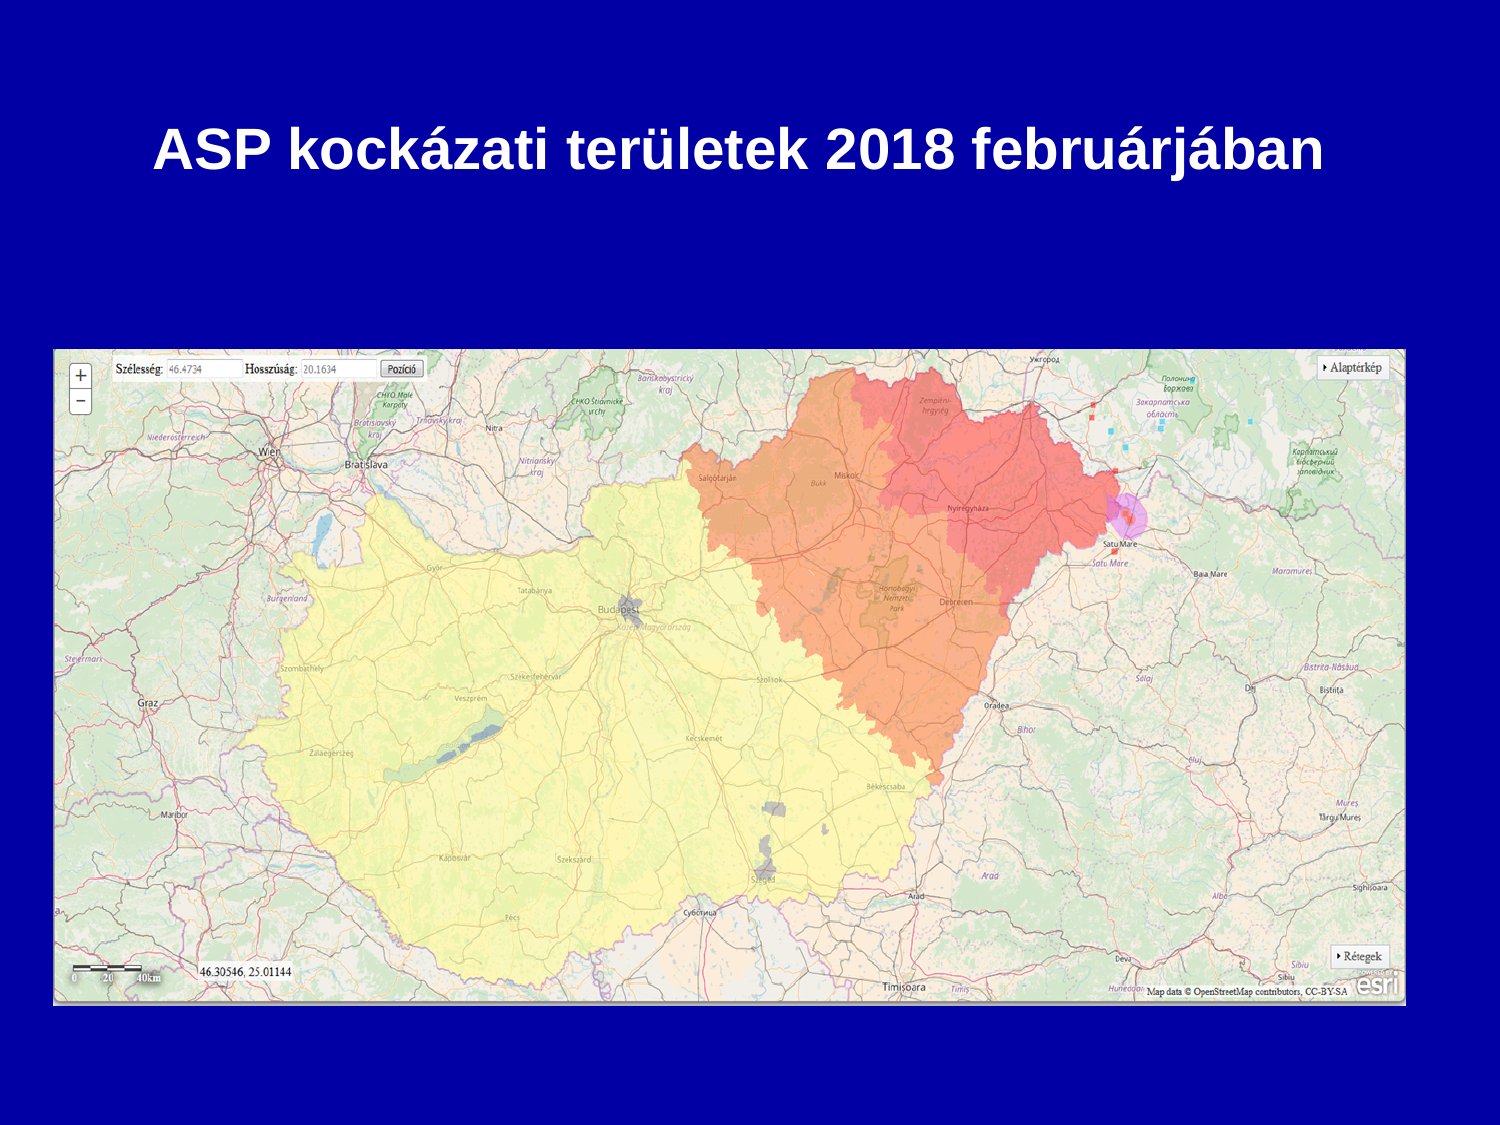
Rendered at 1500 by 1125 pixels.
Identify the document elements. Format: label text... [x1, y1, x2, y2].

picture [53, 349, 1406, 1006]
title ASP kockázati területek 2018 februárjában [49, 37, 1446, 255]
